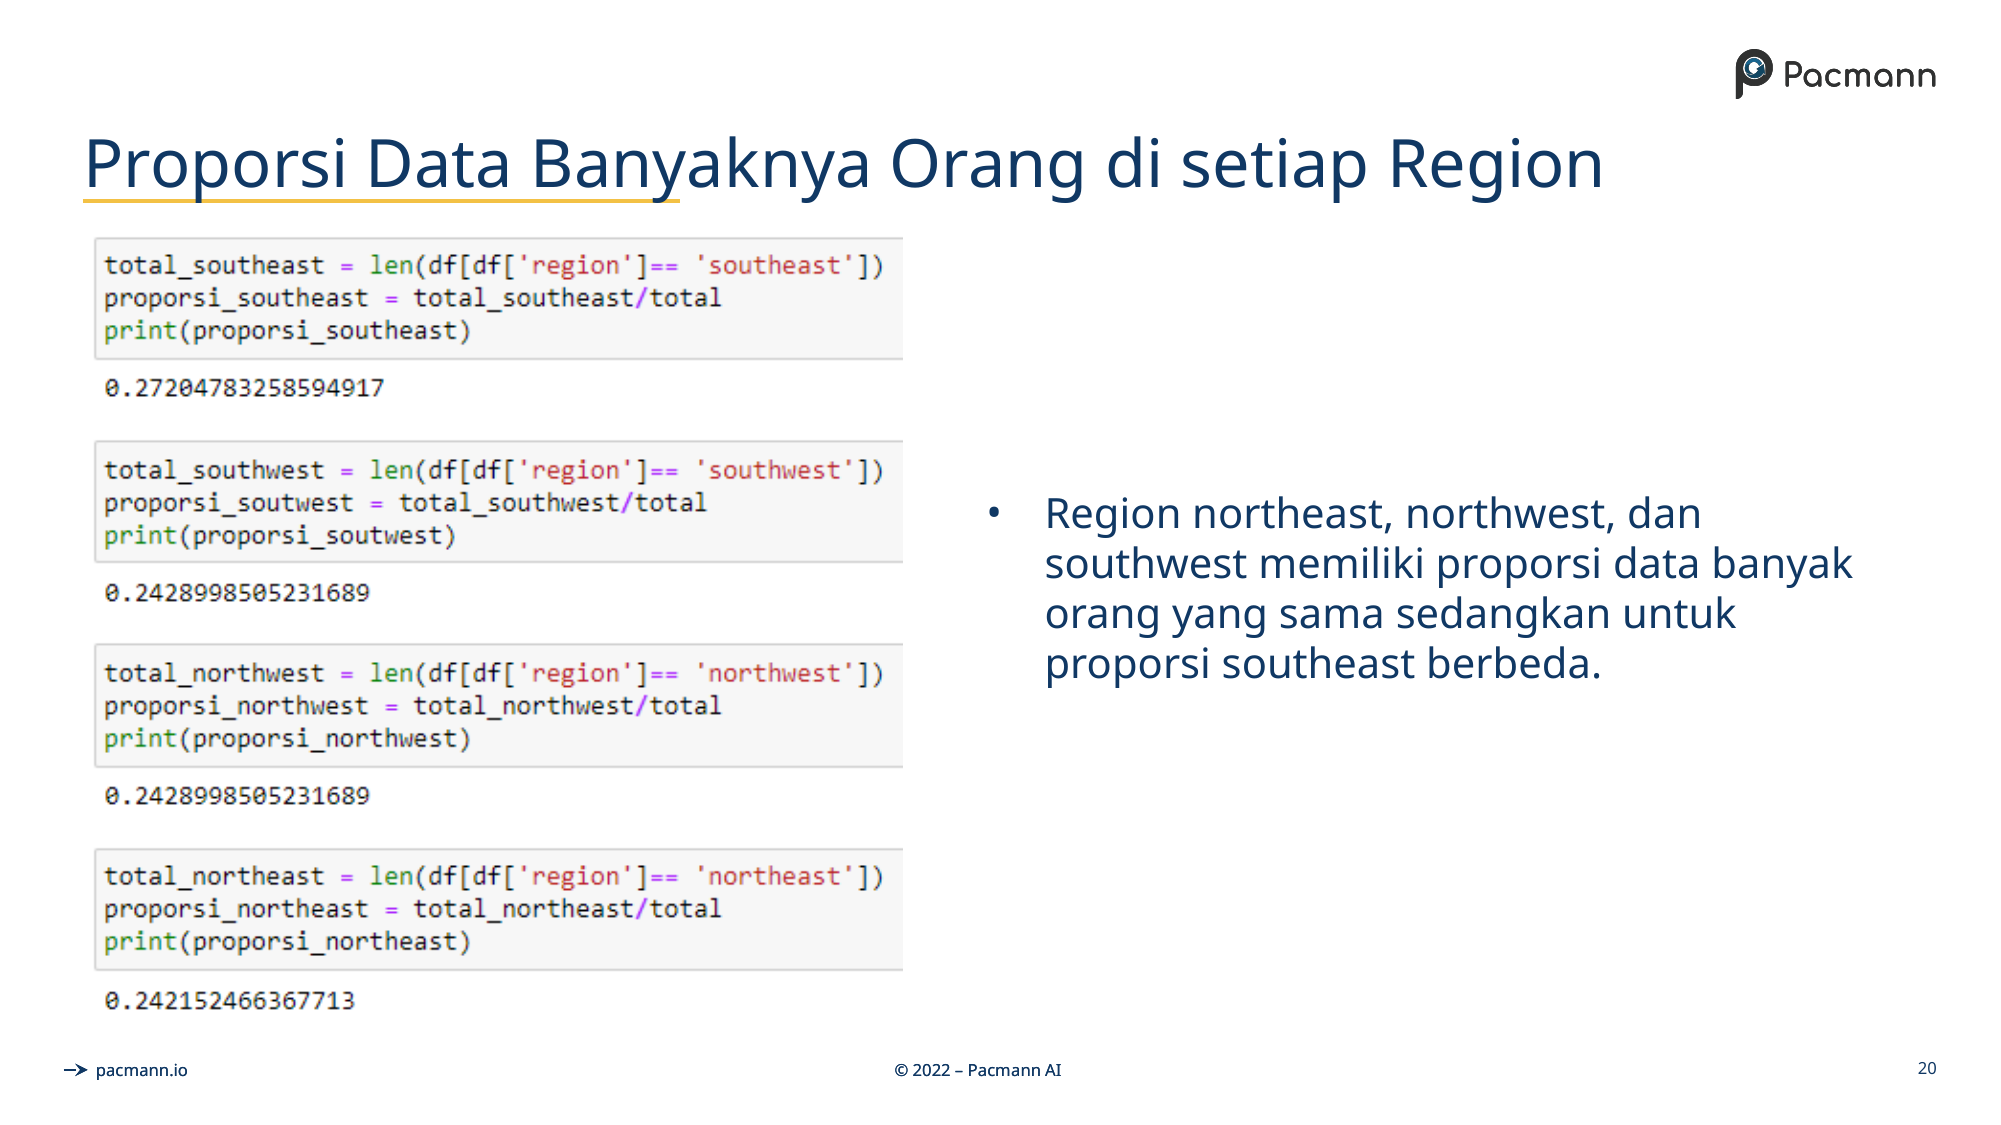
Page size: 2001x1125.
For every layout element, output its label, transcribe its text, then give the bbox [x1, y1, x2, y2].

title Proporsi Data Banyaknya Orang di setiap Region [68, 57, 1939, 275]
text_box Region northeast, northwest, dan southwest memiliki proporsi data banyak orang yang sama sedangkan untuk proporsi southeast berbeda. [954, 479, 1872, 695]
picture [86, 234, 903, 1024]
picture [1707, 36, 1966, 112]
